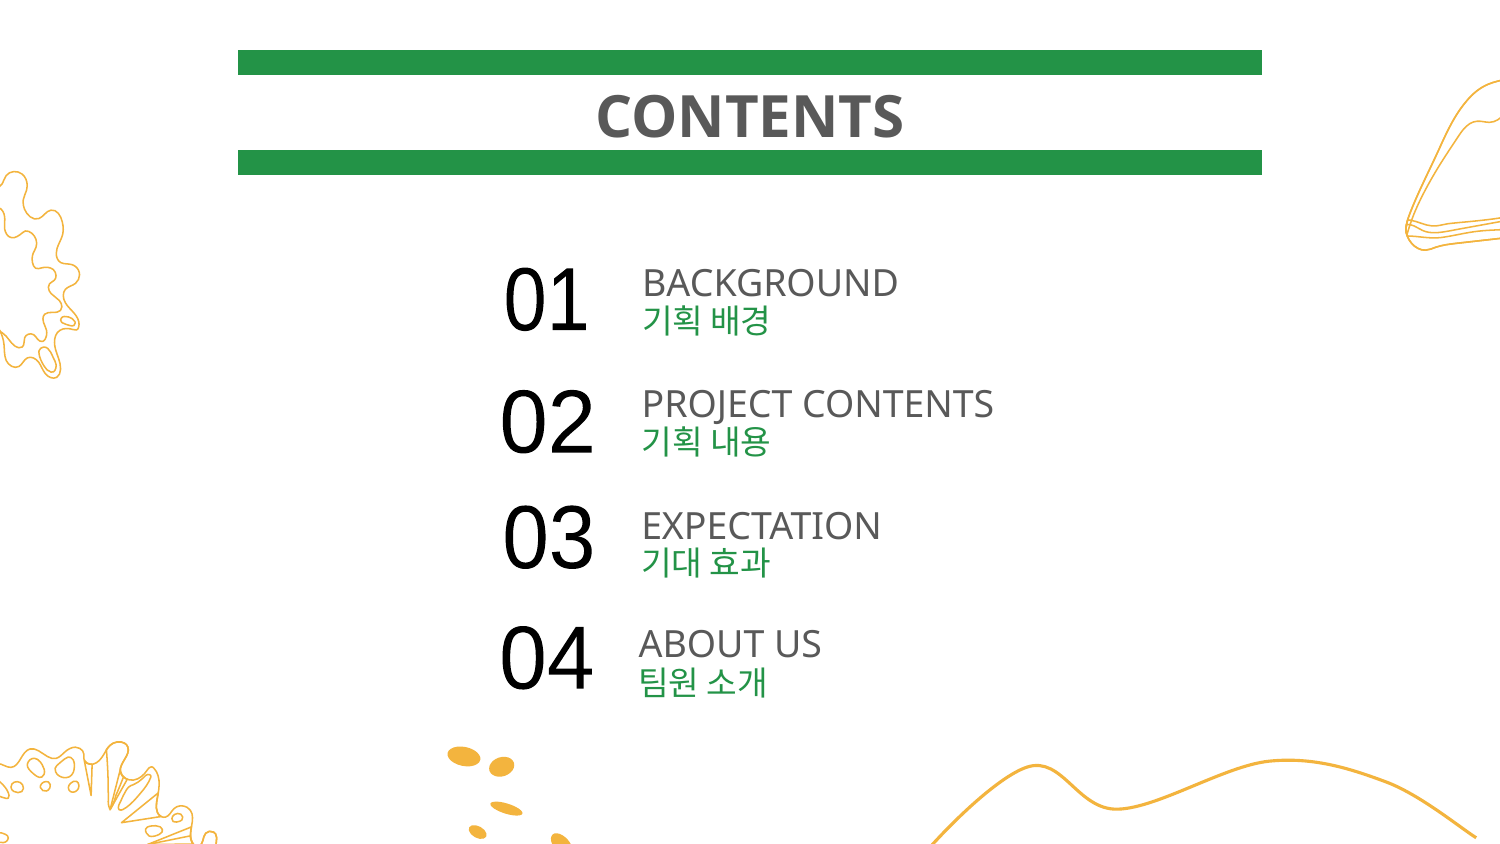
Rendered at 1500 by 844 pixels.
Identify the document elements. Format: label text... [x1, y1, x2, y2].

subtitle ABOUT US [623, 623, 994, 661]
subtitle 기대 효과 [626, 528, 997, 595]
subtitle 팀원 소개 [623, 661, 994, 715]
subtitle EXPECTATION [626, 505, 997, 528]
subtitle PROJECT CONTENTS [626, 384, 1133, 422]
title CONTENTS [116, 90, 1383, 138]
subtitle 기획 내용 [626, 407, 997, 474]
subtitle BACKGROUND [626, 262, 998, 301]
subtitle 기획 배경 [626, 287, 997, 354]
